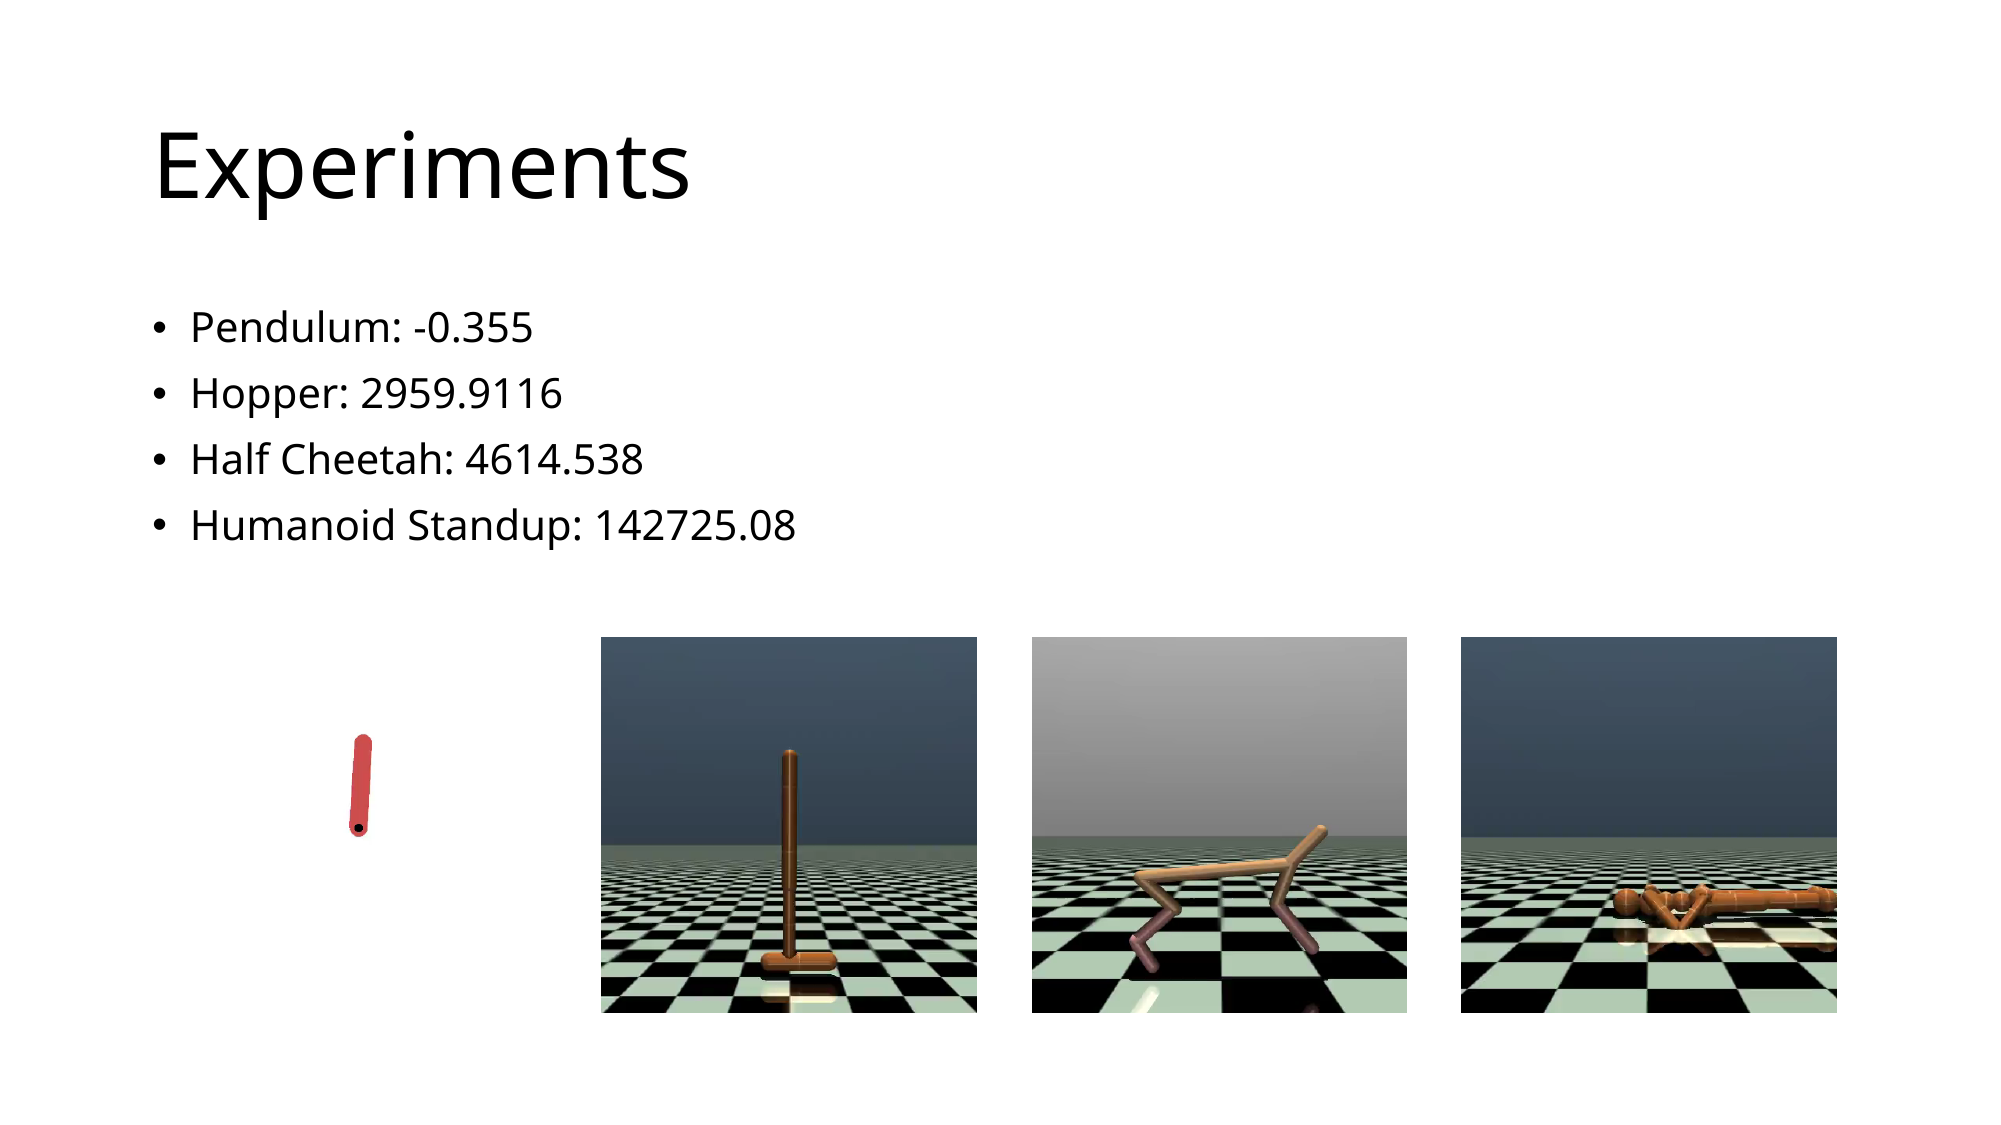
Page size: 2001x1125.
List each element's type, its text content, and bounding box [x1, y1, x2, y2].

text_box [1031, 636, 1408, 1014]
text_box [169, 639, 546, 1017]
list Pendulum: -0.355 Hopper: 2959.9116 Half Cheetah: 4614.538 Humanoid Standup: 142725.08 [137, 299, 1863, 1014]
title Experiments [137, 59, 1863, 278]
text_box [600, 636, 977, 1014]
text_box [1460, 636, 1838, 1014]
